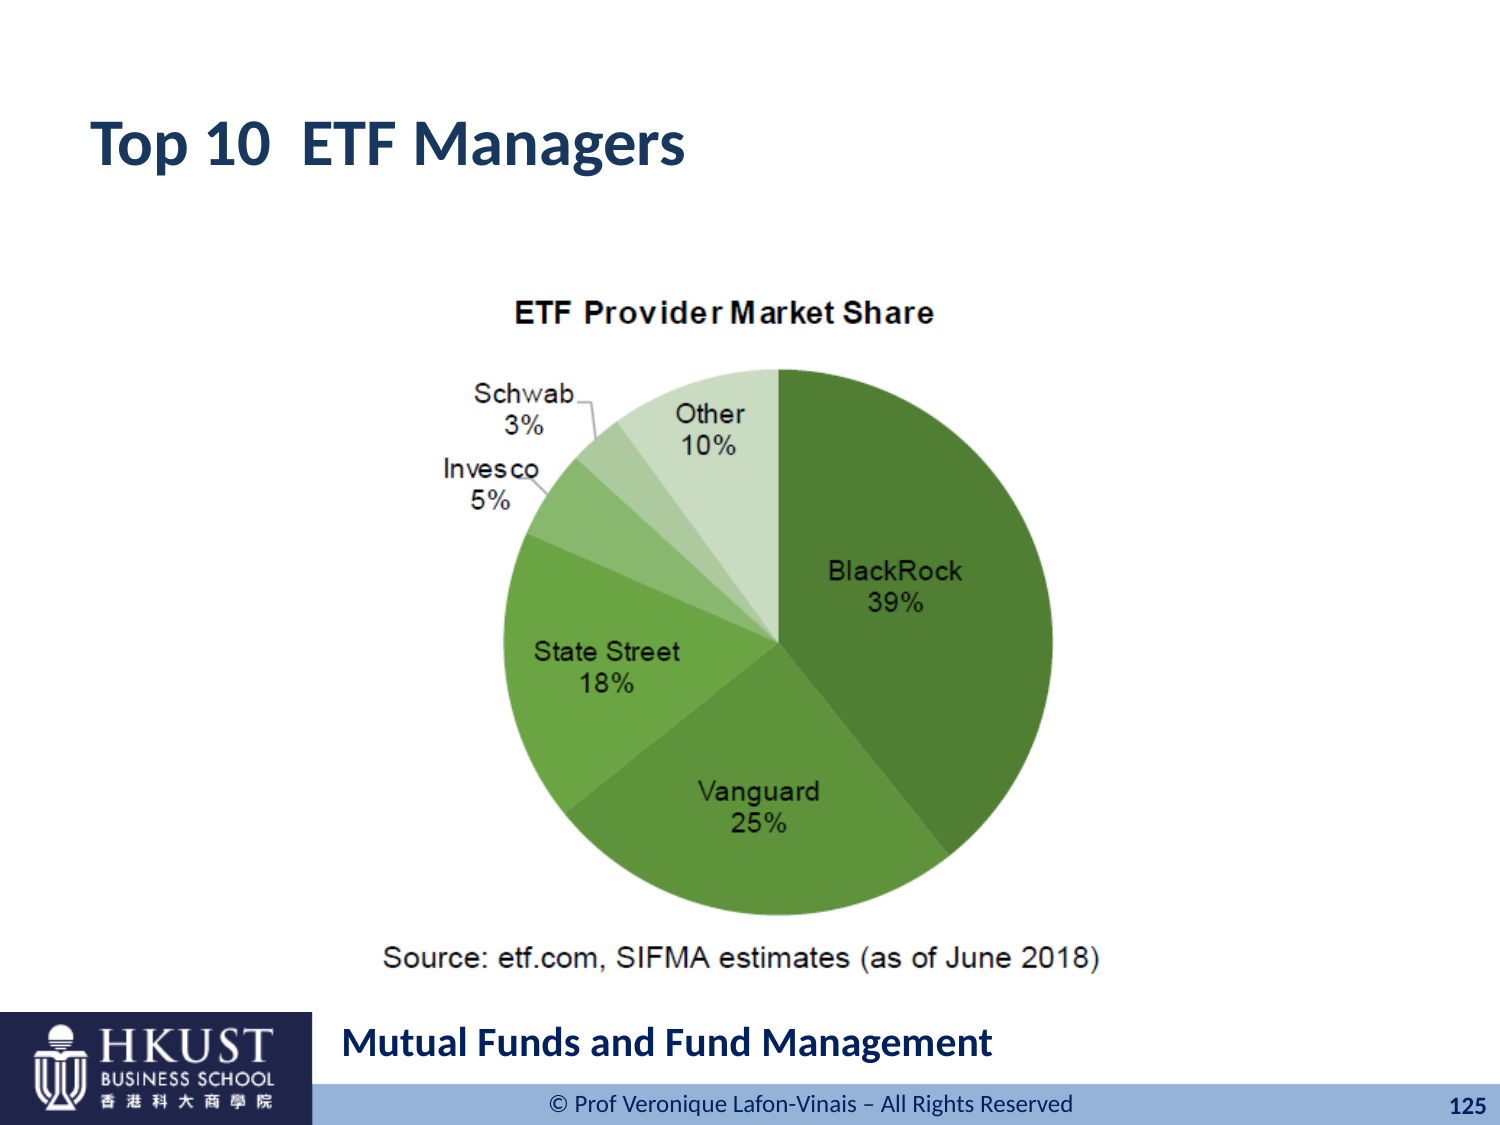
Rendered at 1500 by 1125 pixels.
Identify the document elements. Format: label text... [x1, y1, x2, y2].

title Top 10 ETF Managers [74, 44, 1426, 233]
slide_number 125 [1351, 1080, 1500, 1125]
footer Mutual Funds and Fund Management [326, 1004, 1500, 1075]
picture [0, 1012, 1500, 1125]
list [370, 262, 1130, 1006]
